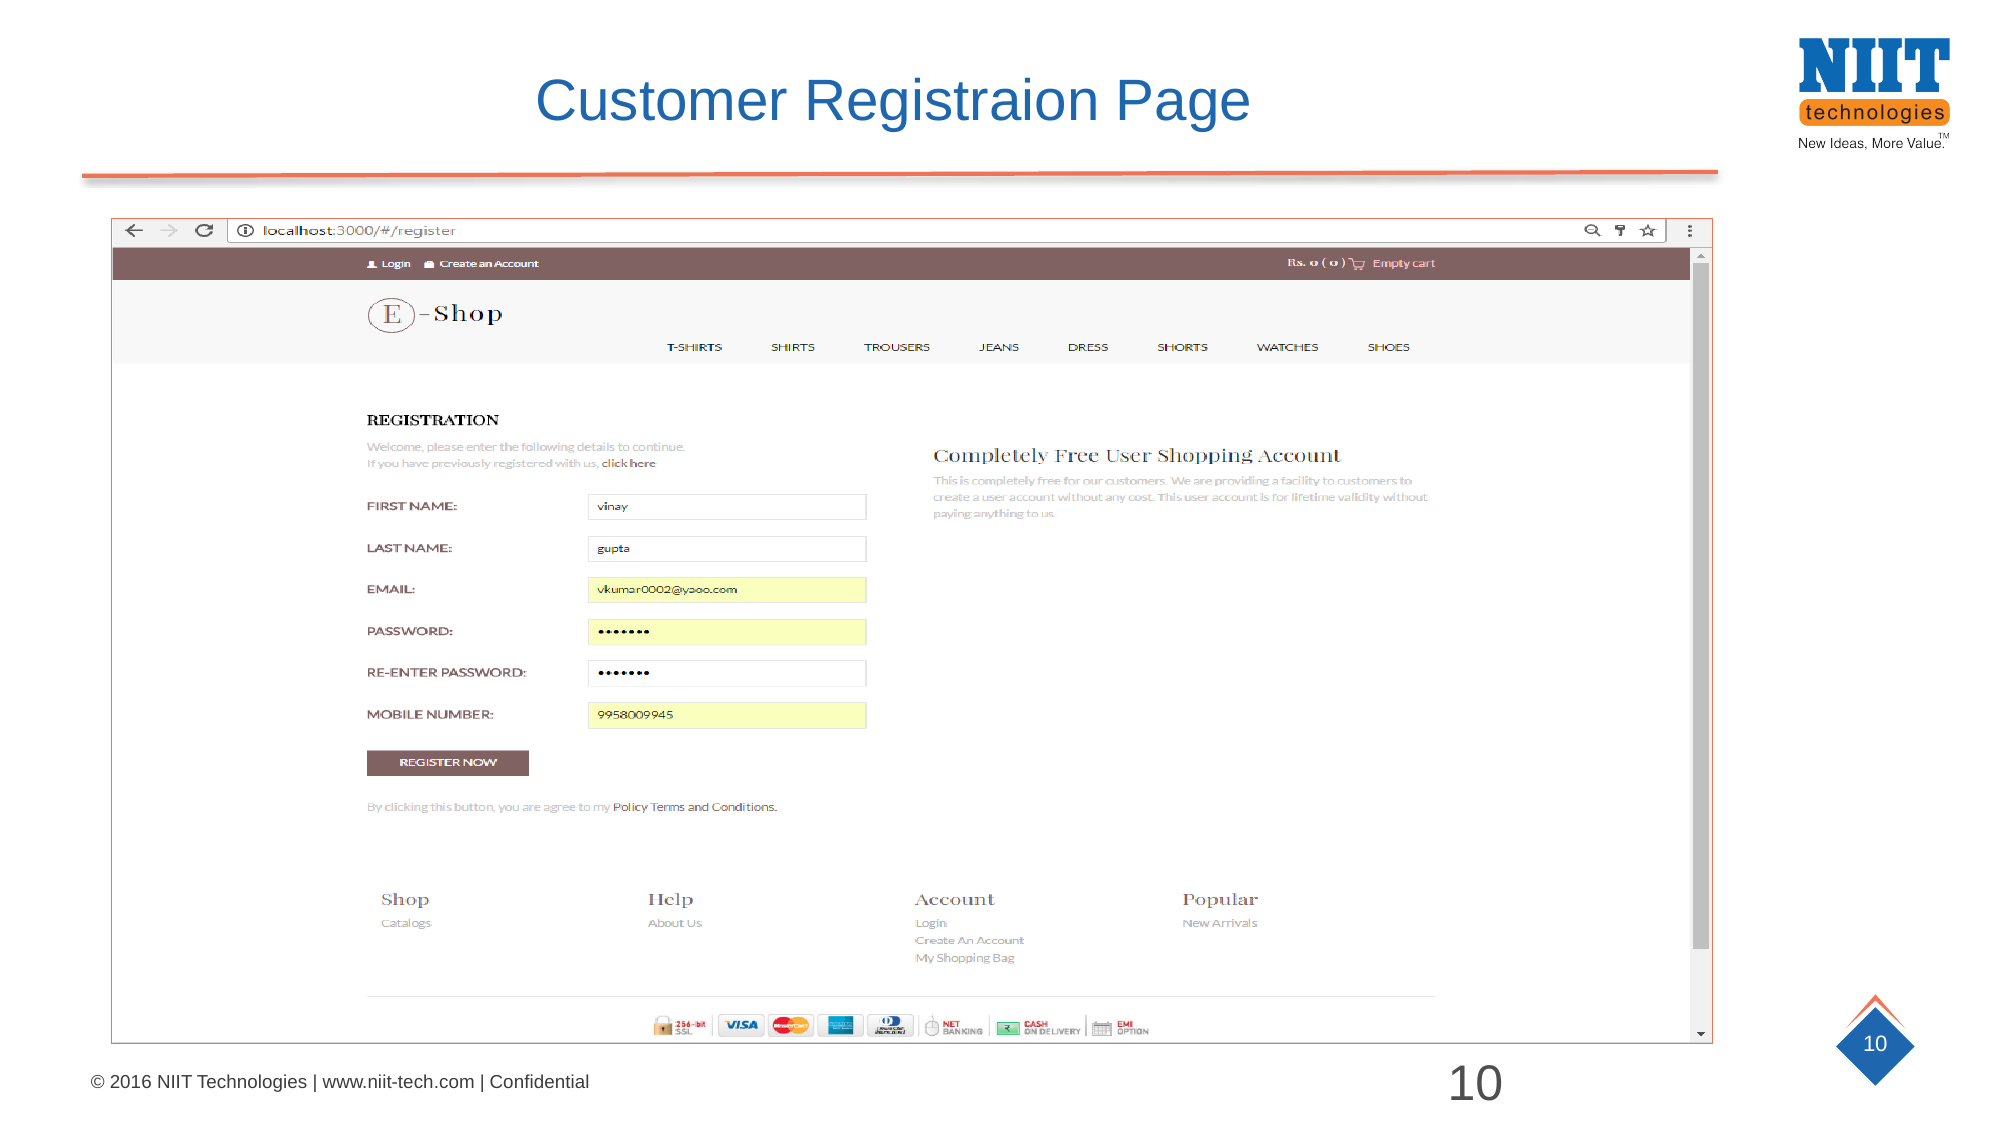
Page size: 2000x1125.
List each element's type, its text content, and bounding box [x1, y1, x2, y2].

picture [112, 218, 1713, 1043]
picture [1799, 38, 1950, 150]
title Customer Registraion Page [76, 45, 1712, 150]
slide_number 10 [1432, 1042, 1900, 1103]
